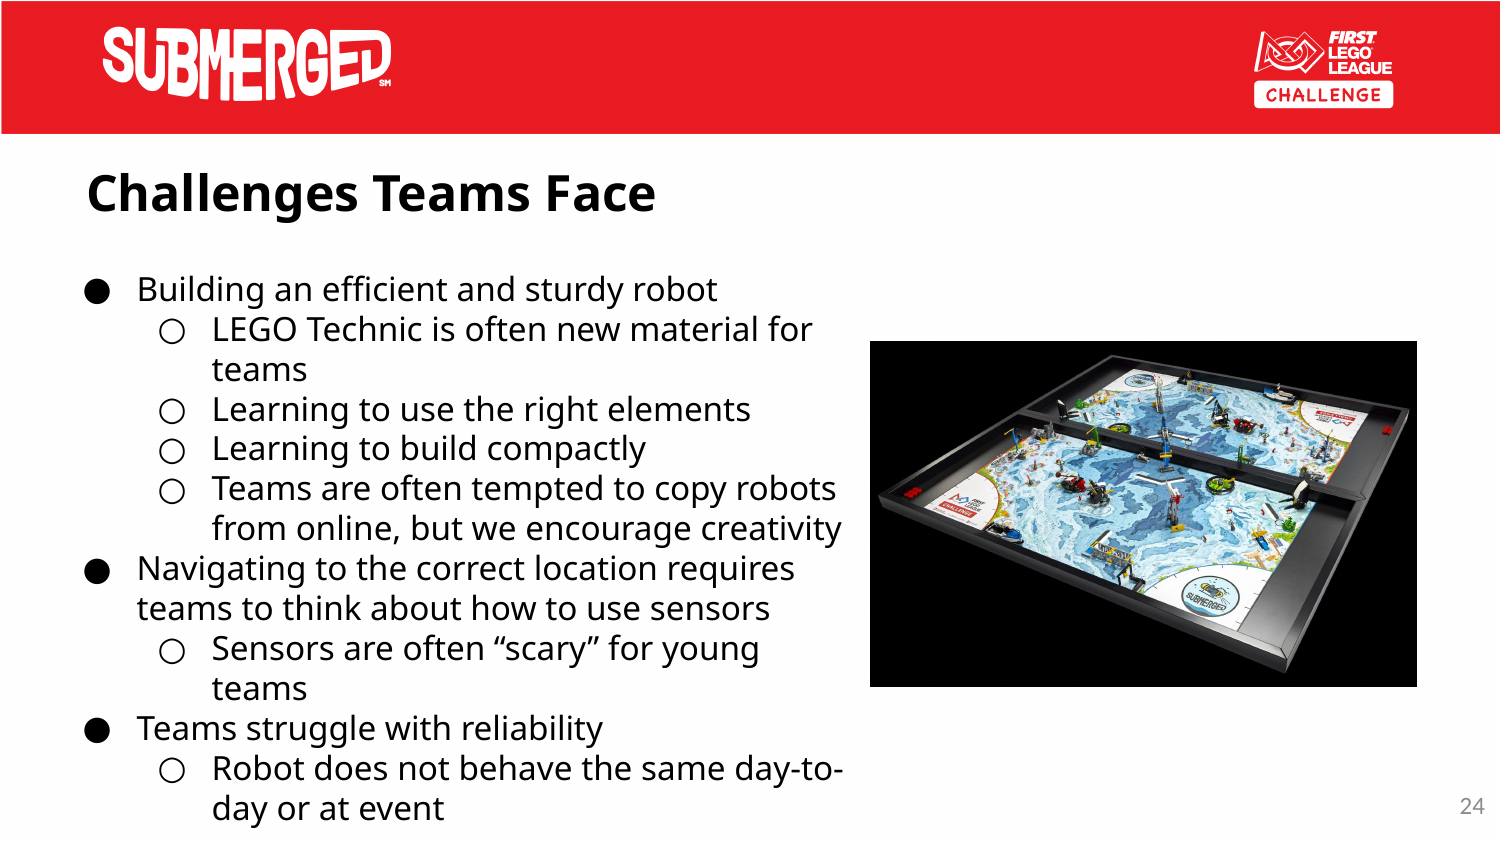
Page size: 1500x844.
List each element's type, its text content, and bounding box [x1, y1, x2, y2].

slide_number 24 [1161, 781, 1500, 828]
text_box Building an efficient and sturdy robot LEGO Technic is often new material for teams Learning to use the right elements Learning to build compactly Teams are often tempted to copy robots from online, but we encourage creativity Navigating to the correct location requires teams to think about how to use sensors Sensors are often “scary” for young teams Teams struggle with reliability Robot does not behave the same day-to-day or at event [46, 252, 871, 816]
title Challenges Teams Face [74, 155, 1436, 248]
picture [0, 0, 1500, 844]
